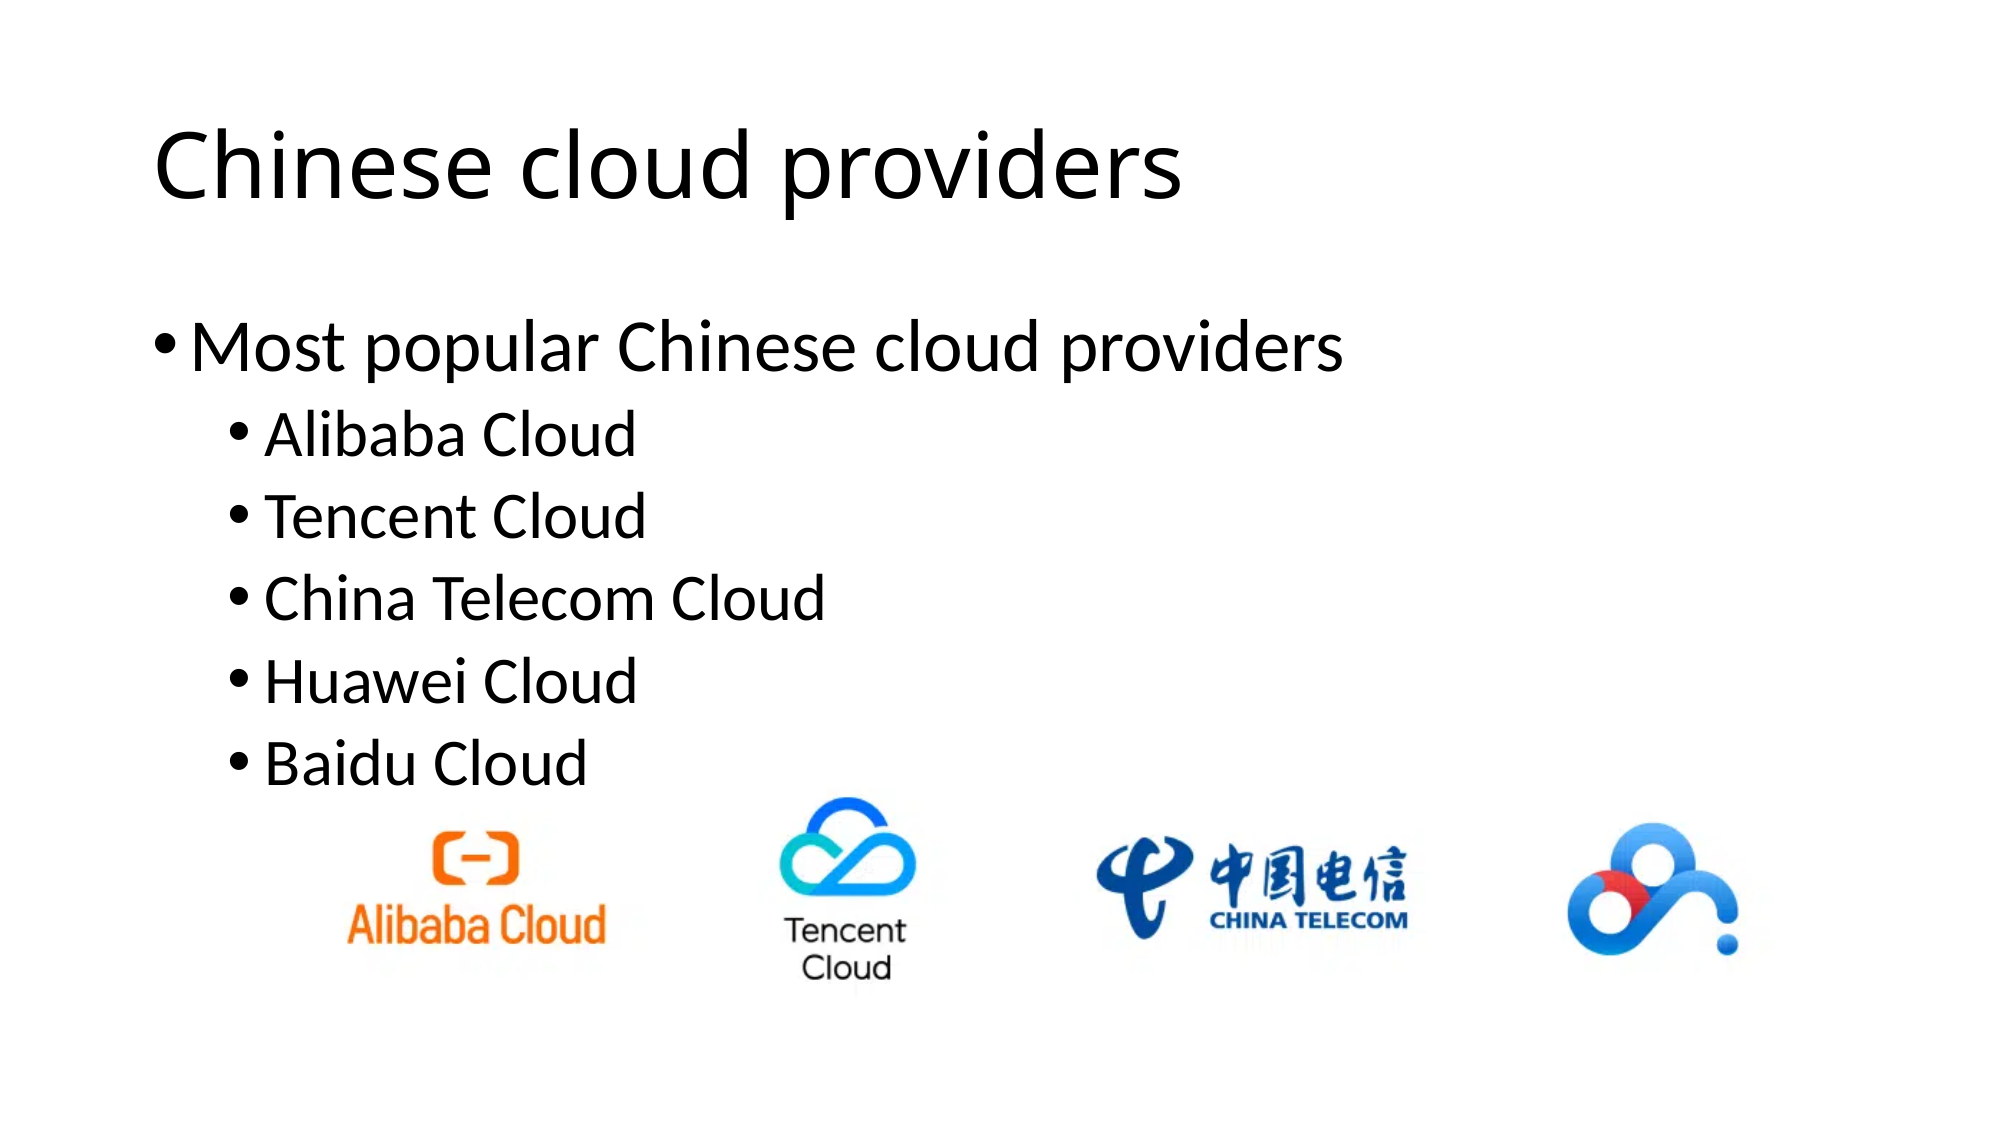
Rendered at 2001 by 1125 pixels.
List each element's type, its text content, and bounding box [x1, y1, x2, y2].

title Chinese cloud providers [137, 59, 1863, 278]
list Most popular Chinese cloud providers Alibaba Cloud Tencent Cloud China Telecom Cloud Huawei Cloud Baidu Cloud [137, 299, 1863, 1014]
picture [184, 651, 1907, 1125]
